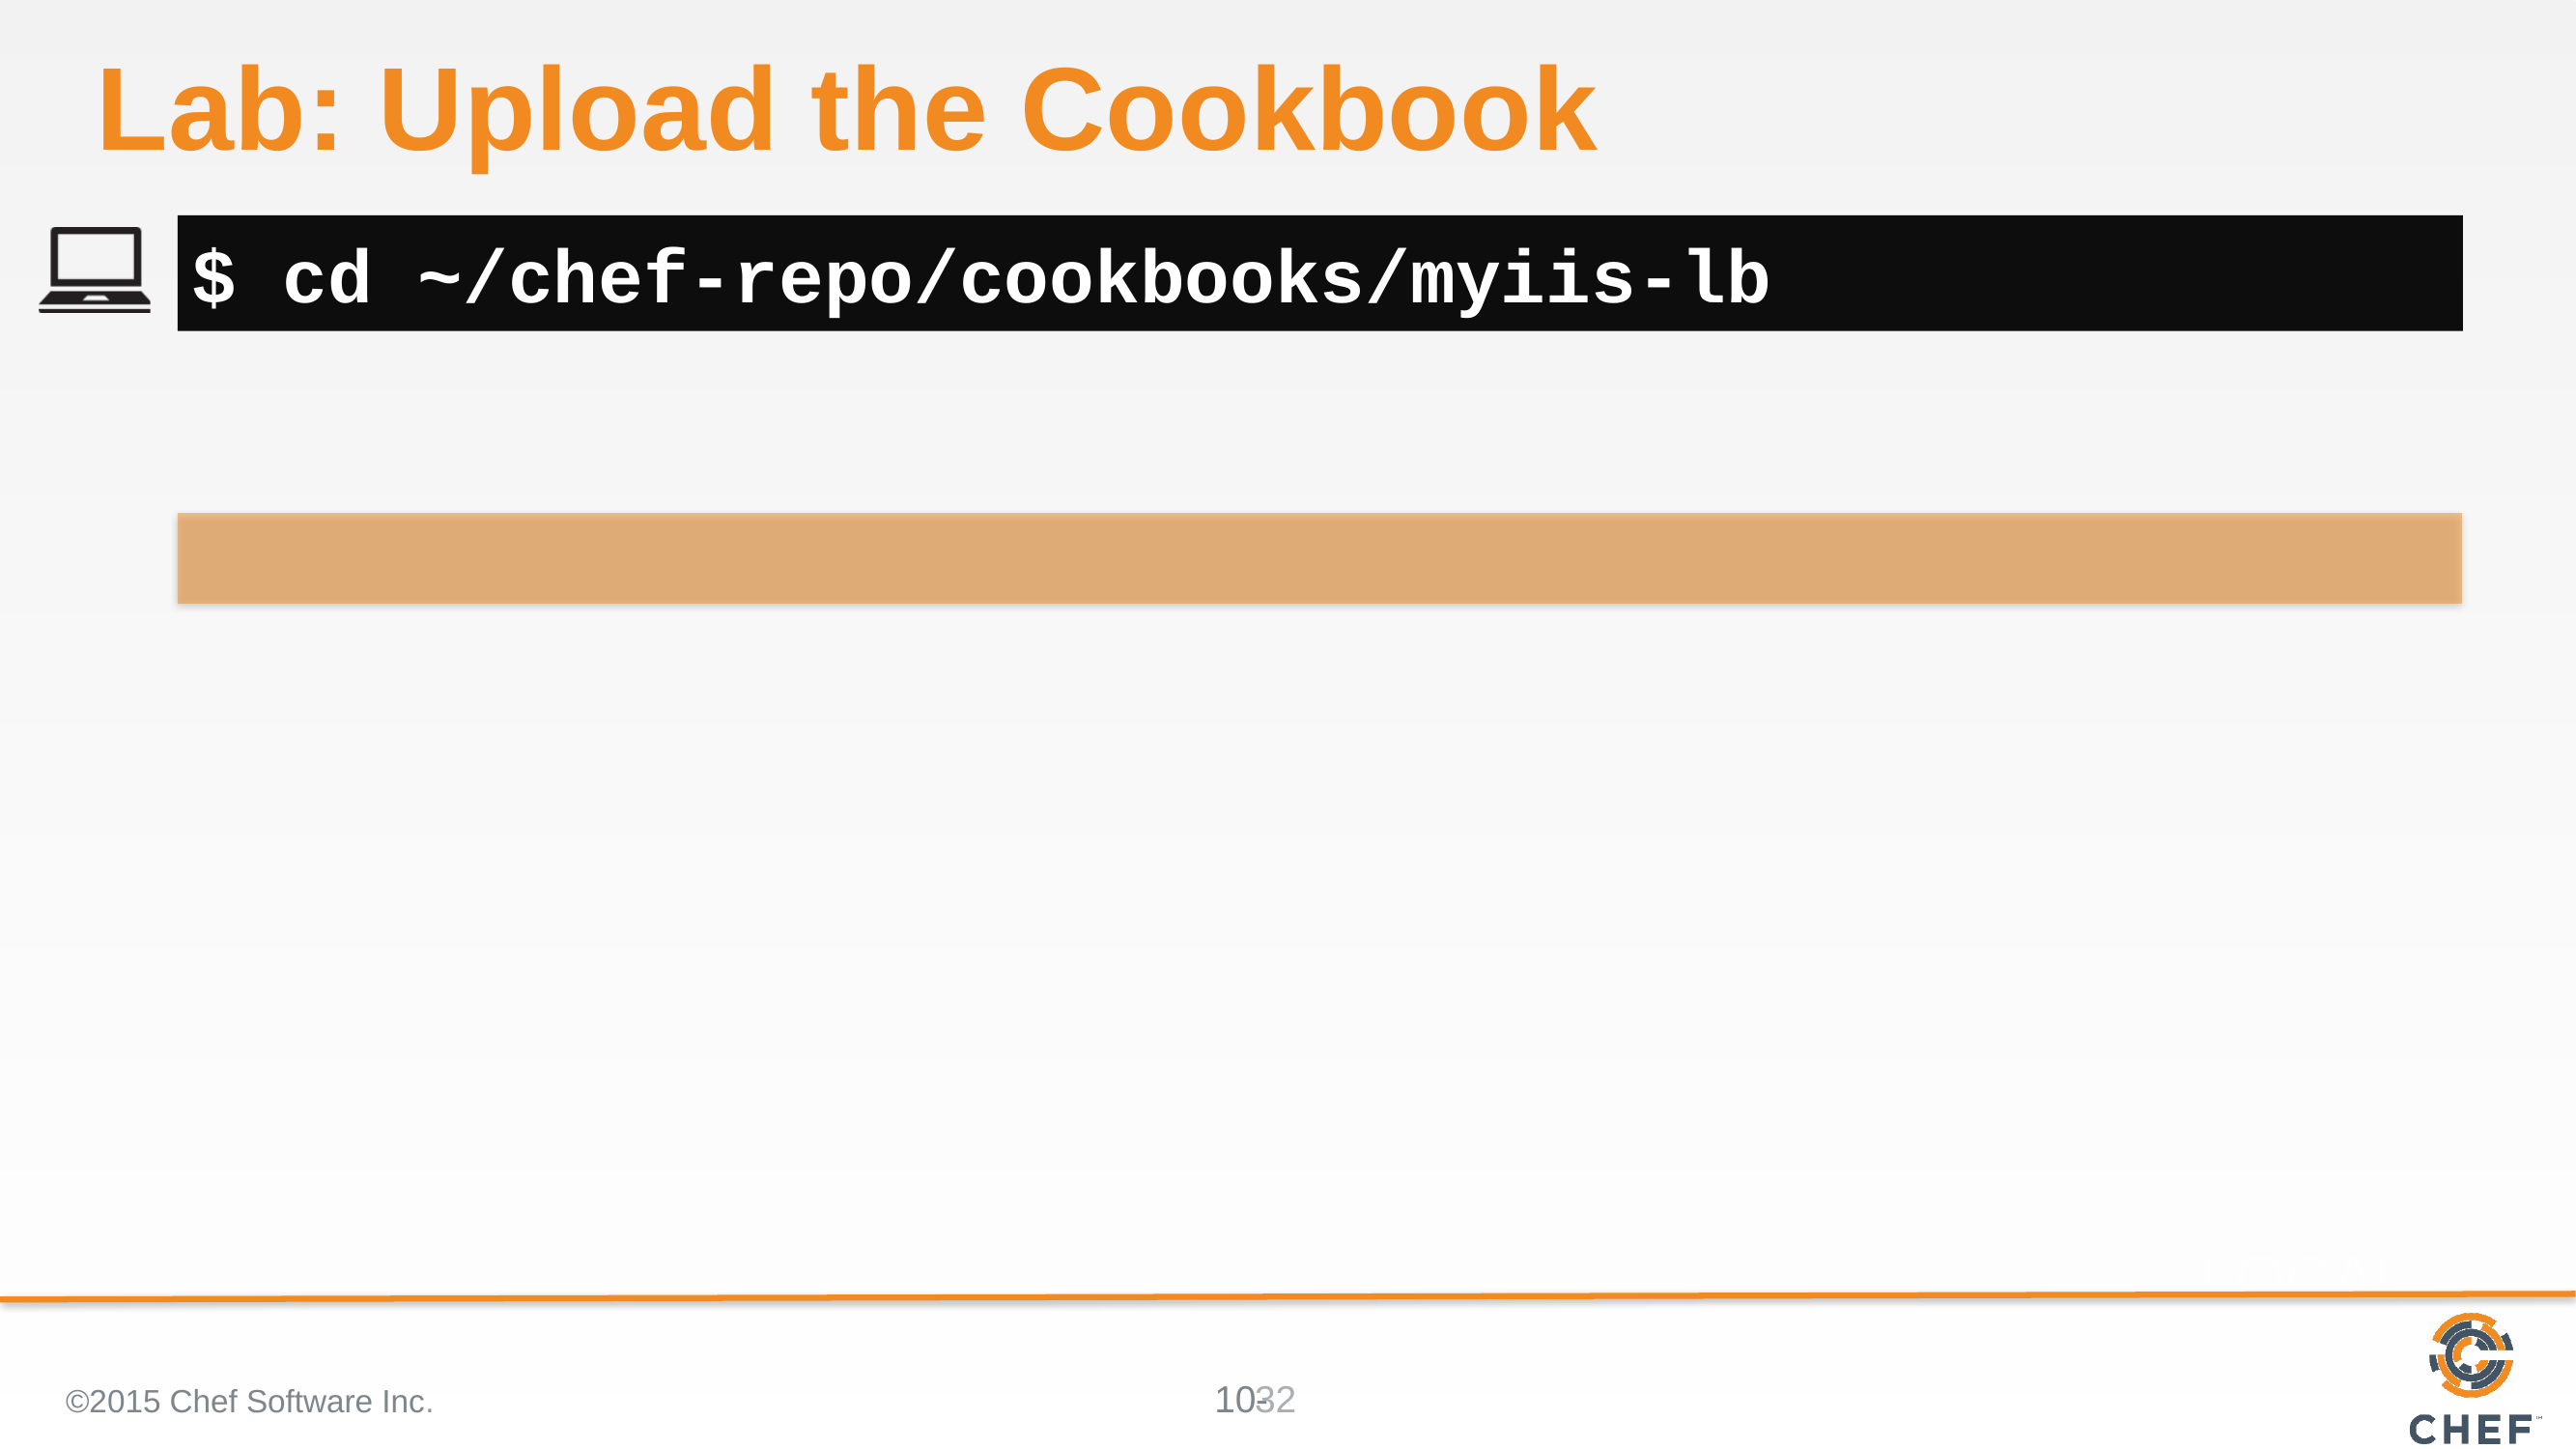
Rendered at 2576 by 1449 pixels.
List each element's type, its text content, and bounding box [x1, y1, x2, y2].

slide_number 32 [985, 1359, 1566, 1437]
list $ cd ~/chef-repo/cookbooks/myiis-lb [177, 214, 2463, 331]
title Lab: Upload the Cookbook [96, 48, 2463, 180]
footer ©2015 Chef Software Inc. [51, 1359, 952, 1440]
picture [2399, 1297, 2550, 1449]
